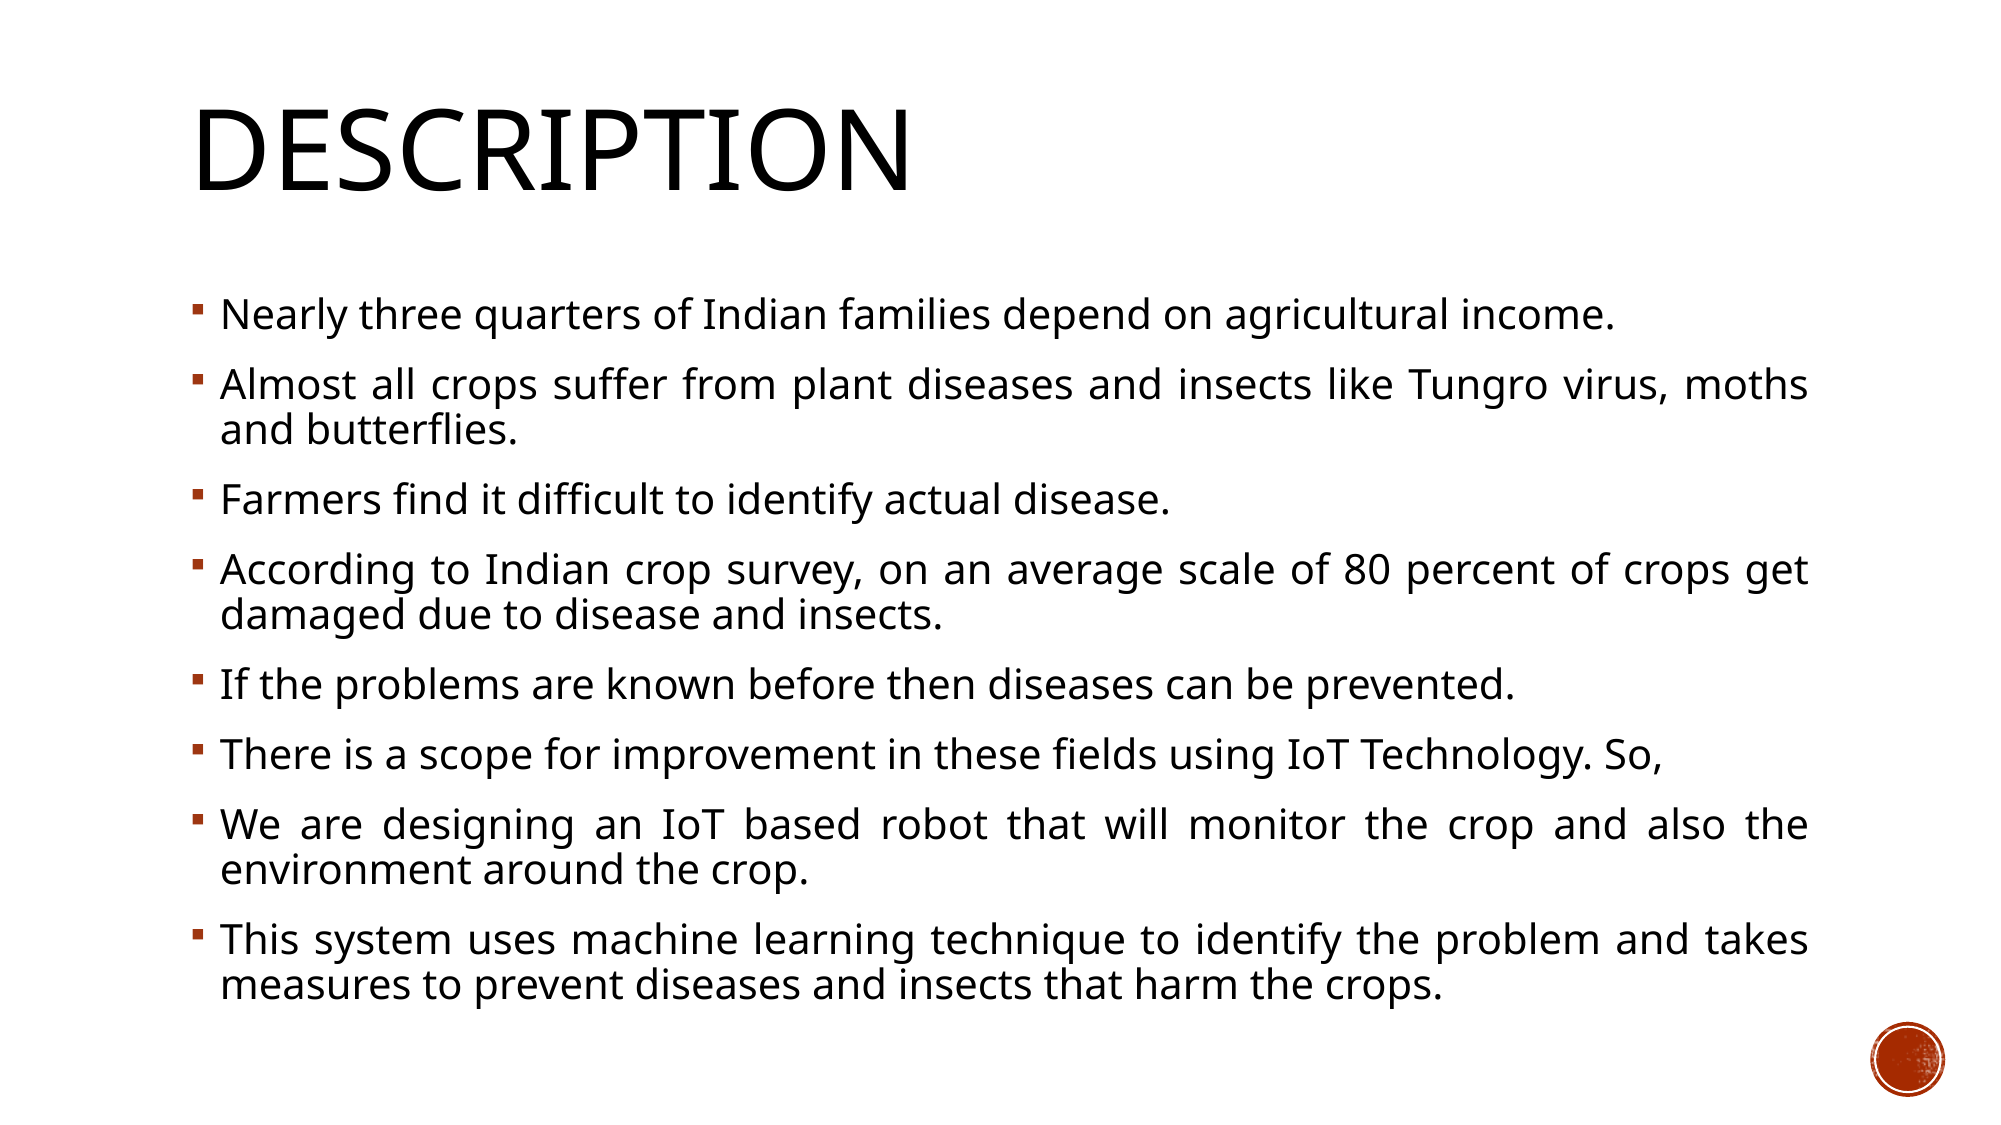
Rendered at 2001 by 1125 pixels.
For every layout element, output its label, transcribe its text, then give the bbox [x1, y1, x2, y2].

list Nearly three quarters of Indian families depend on agricultural income. Almost all crops suffer from plant diseases and insects like Tungro virus, moths and butterflies. Farmers find it difficult to identify actual disease. According to Indian crop survey, on an average scale of 80 percent of crops get damaged due to disease and insects. If the problems are known before then diseases can be prevented. There is a scope for improvement in these fields using IoT Technology. So, We are designing an IoT based robot that will monitor the crop and also the environment around the crop. This system uses machine learning technique to identify the problem and takes measures to prevent diseases and insects that harm the crops. [174, 286, 1825, 951]
title Description [174, 22, 1825, 286]
